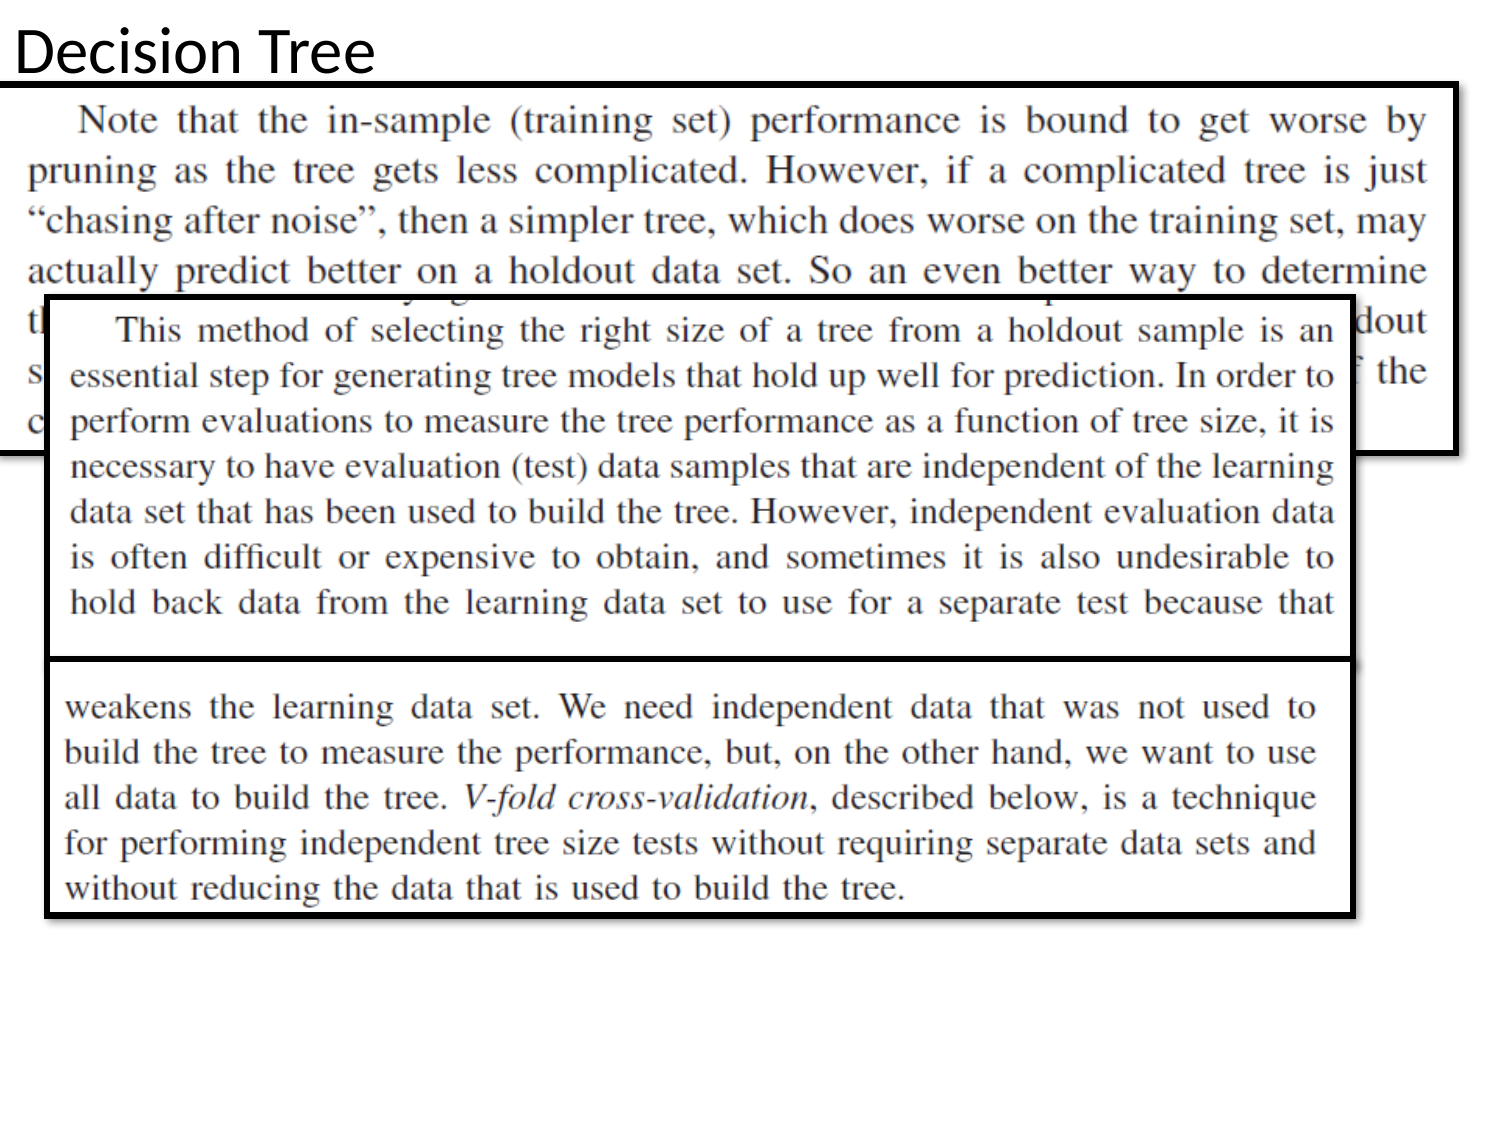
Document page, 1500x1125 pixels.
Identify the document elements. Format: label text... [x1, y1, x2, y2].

text_box Decision Tree [0, 0, 588, 80]
picture [0, 87, 1454, 913]
